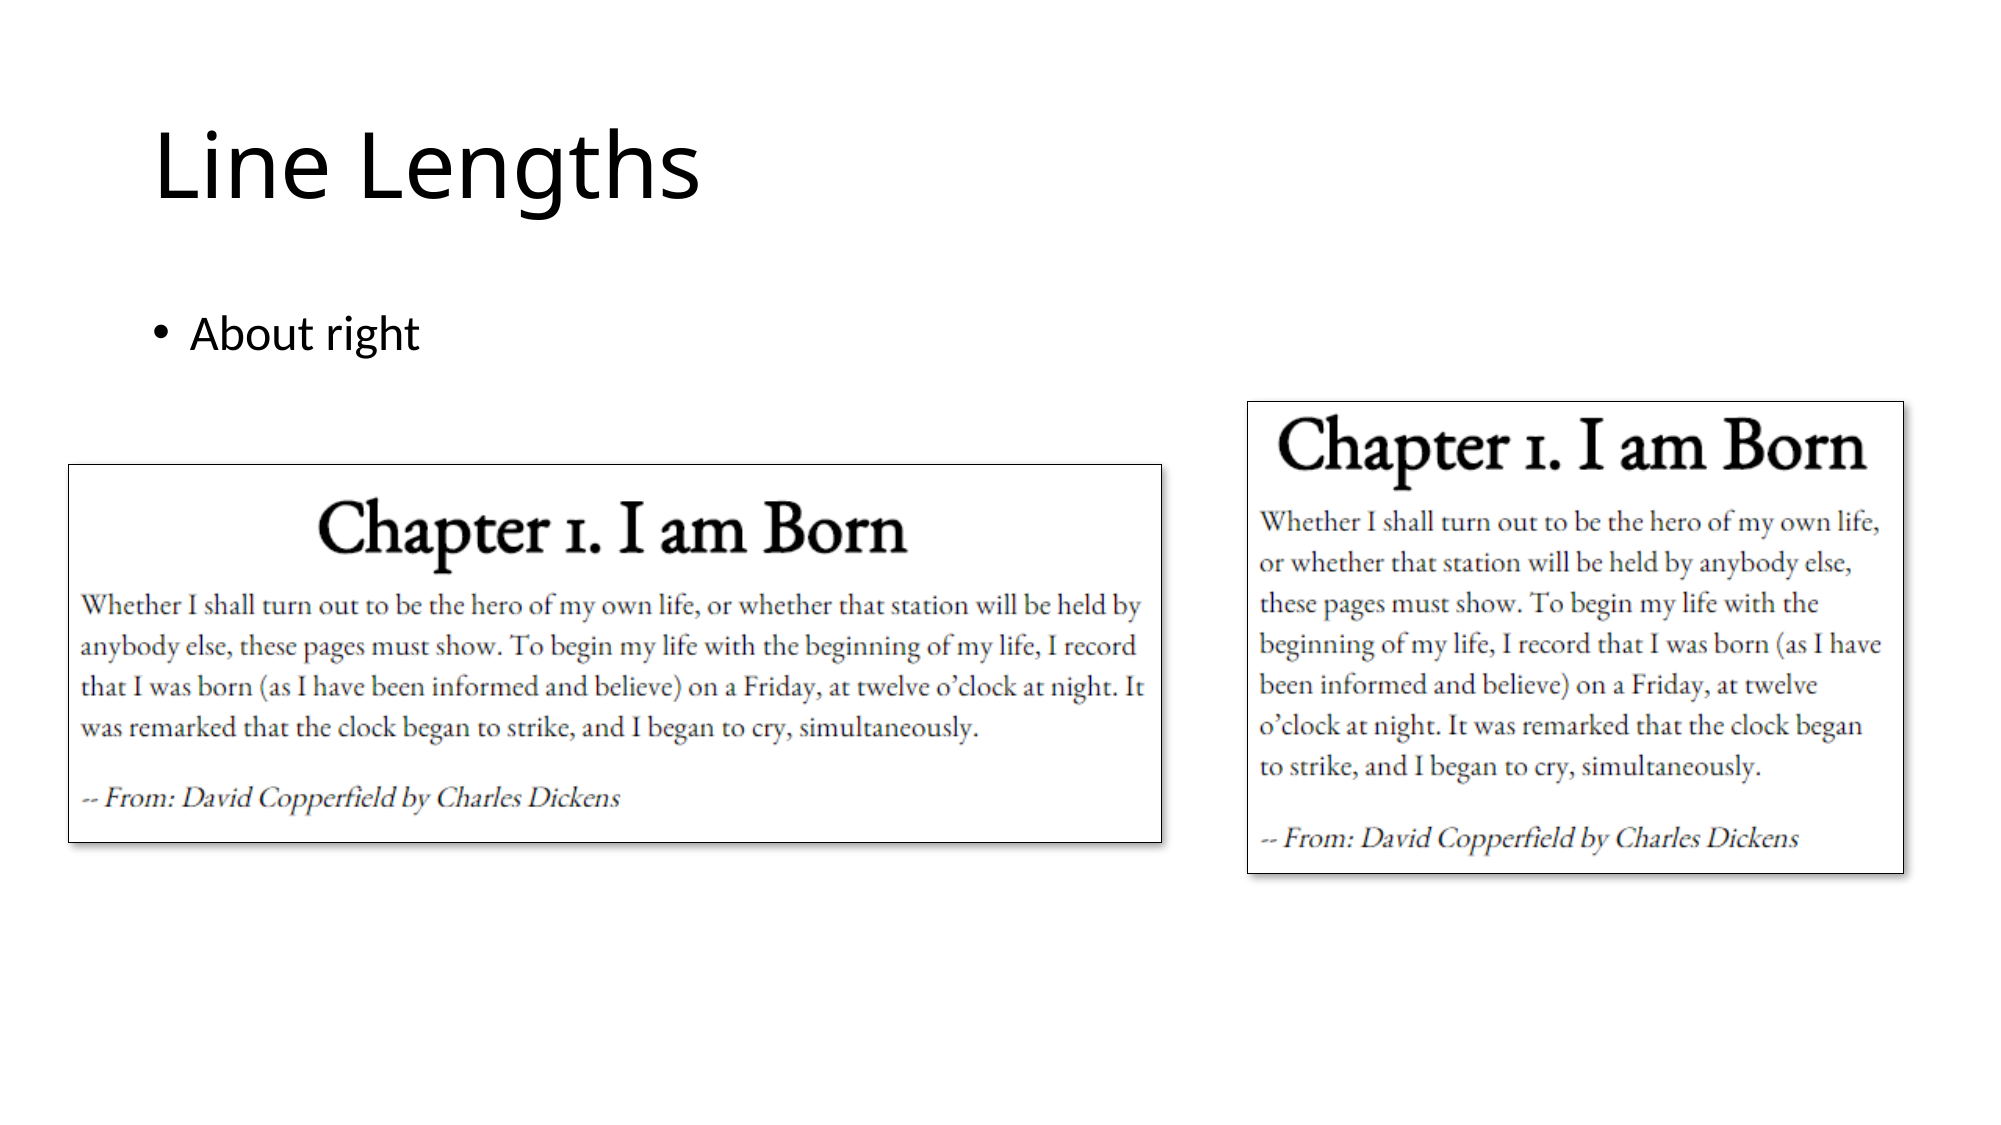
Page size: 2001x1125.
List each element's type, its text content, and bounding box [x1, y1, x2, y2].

list About right [137, 299, 1005, 462]
picture [68, 464, 1161, 843]
picture [1247, 401, 1905, 874]
list About right [137, 853, 1005, 857]
title Line Lengths [137, 59, 1863, 278]
